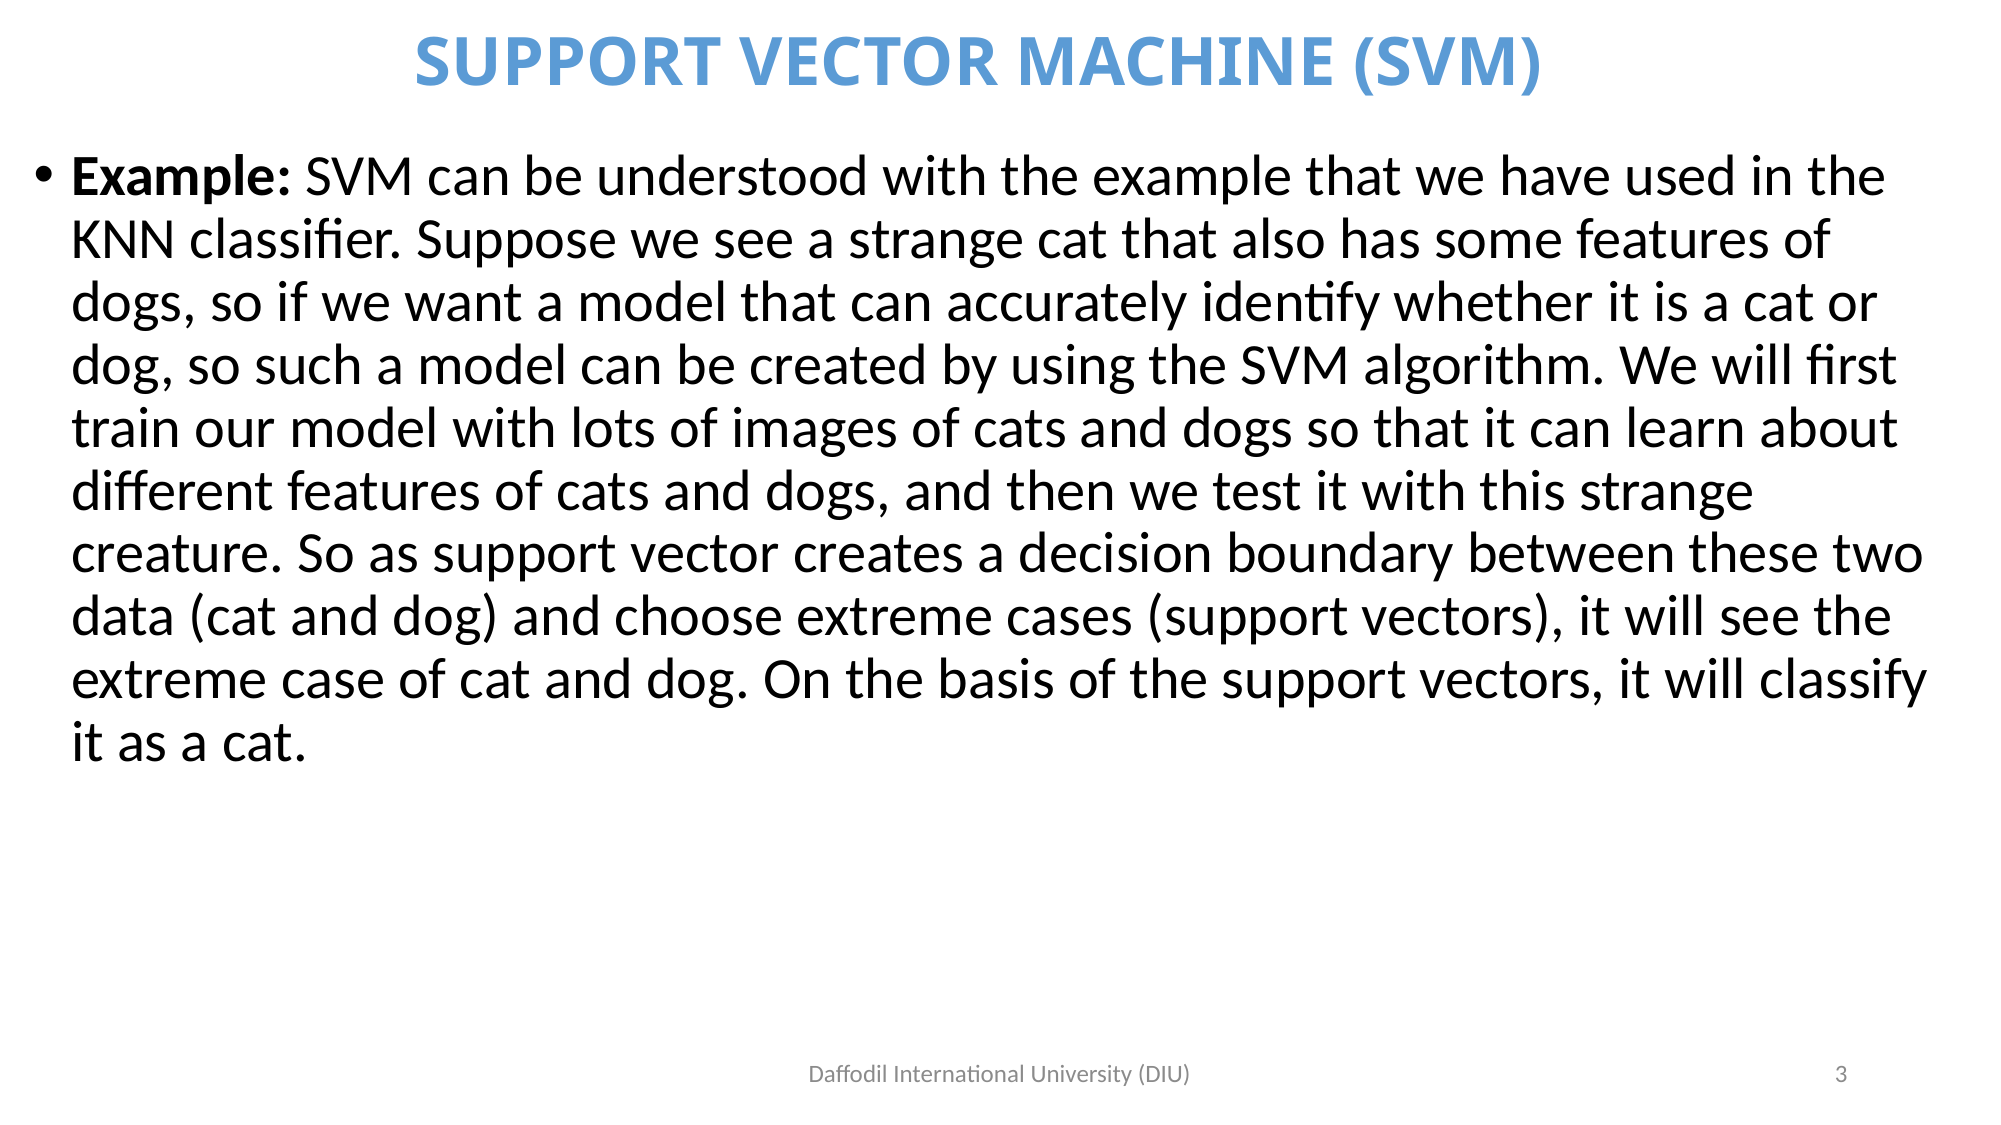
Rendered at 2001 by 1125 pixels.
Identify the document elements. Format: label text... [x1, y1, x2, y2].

slide_number 3 [1412, 1042, 1863, 1103]
title SUPPORT VECTOR MACHINE (SVM) [399, 19, 1600, 109]
footer Daffodil International University (DIU) [662, 1042, 1338, 1103]
list Example: SVM can be understood with the example that we have used in the KNN classifier. Suppose we see a strange cat that also has some features of dogs, so if we want a model that can accurately identify whether it is a cat or dog, so such a model can be created by using the SVM algorithm. We will first train our model with lots of images of cats and dogs so that it can learn about different features of cats and dogs, and then we test it with this strange creature. So as support vector creates a decision boundary between these two data (cat and dog) and choose extreme cases (support vectors), it will see the extreme case of cat and dog. On the basis of the support vectors, it will classify it as a cat. [18, 138, 1983, 845]
